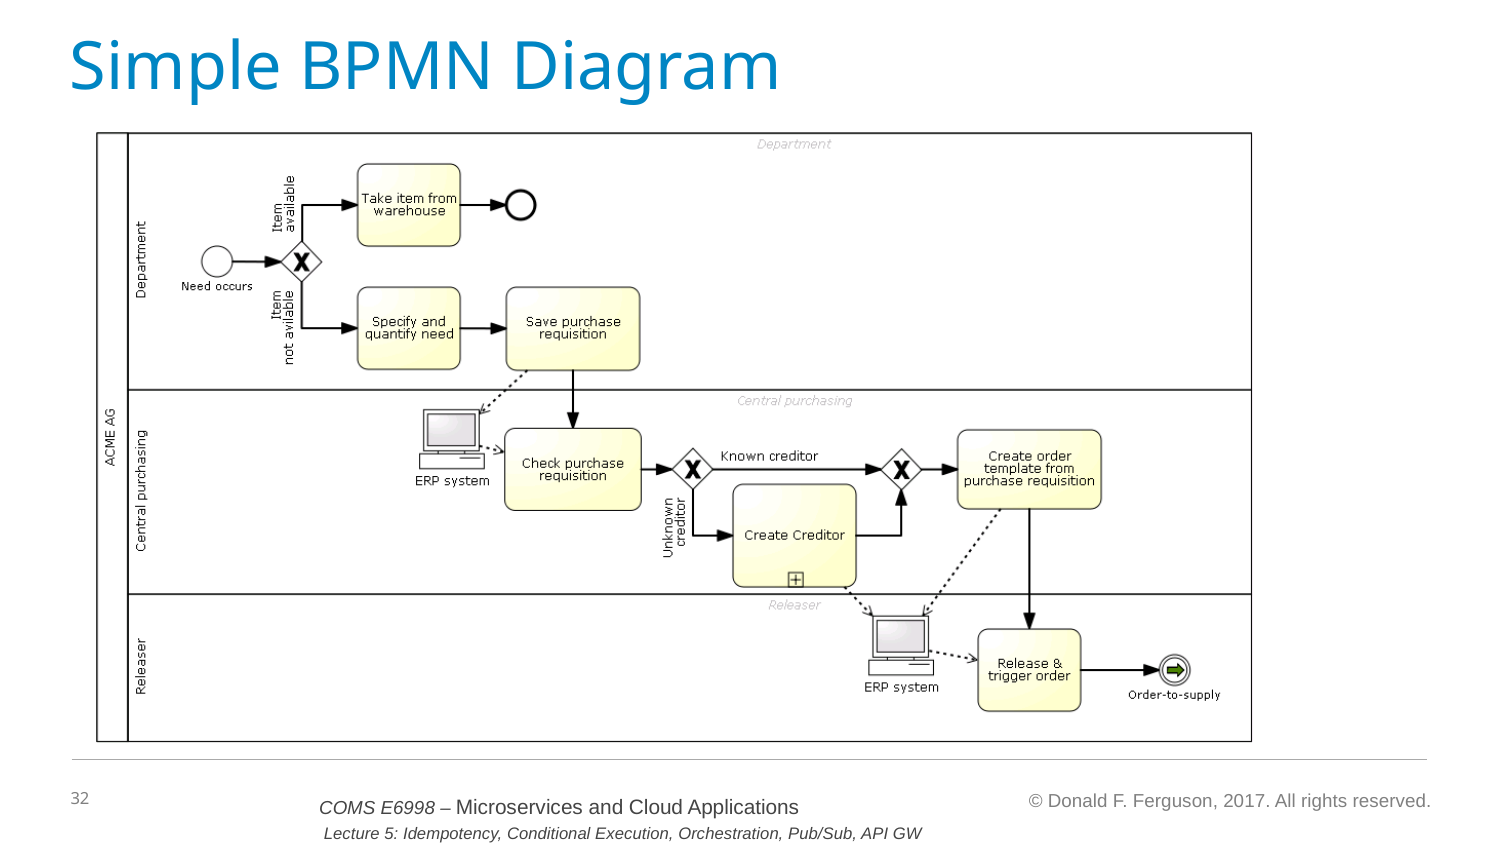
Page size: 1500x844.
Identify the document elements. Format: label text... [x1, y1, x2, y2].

title Simple BPMN Diagram [69, 31, 1422, 106]
picture [91, 127, 1254, 745]
